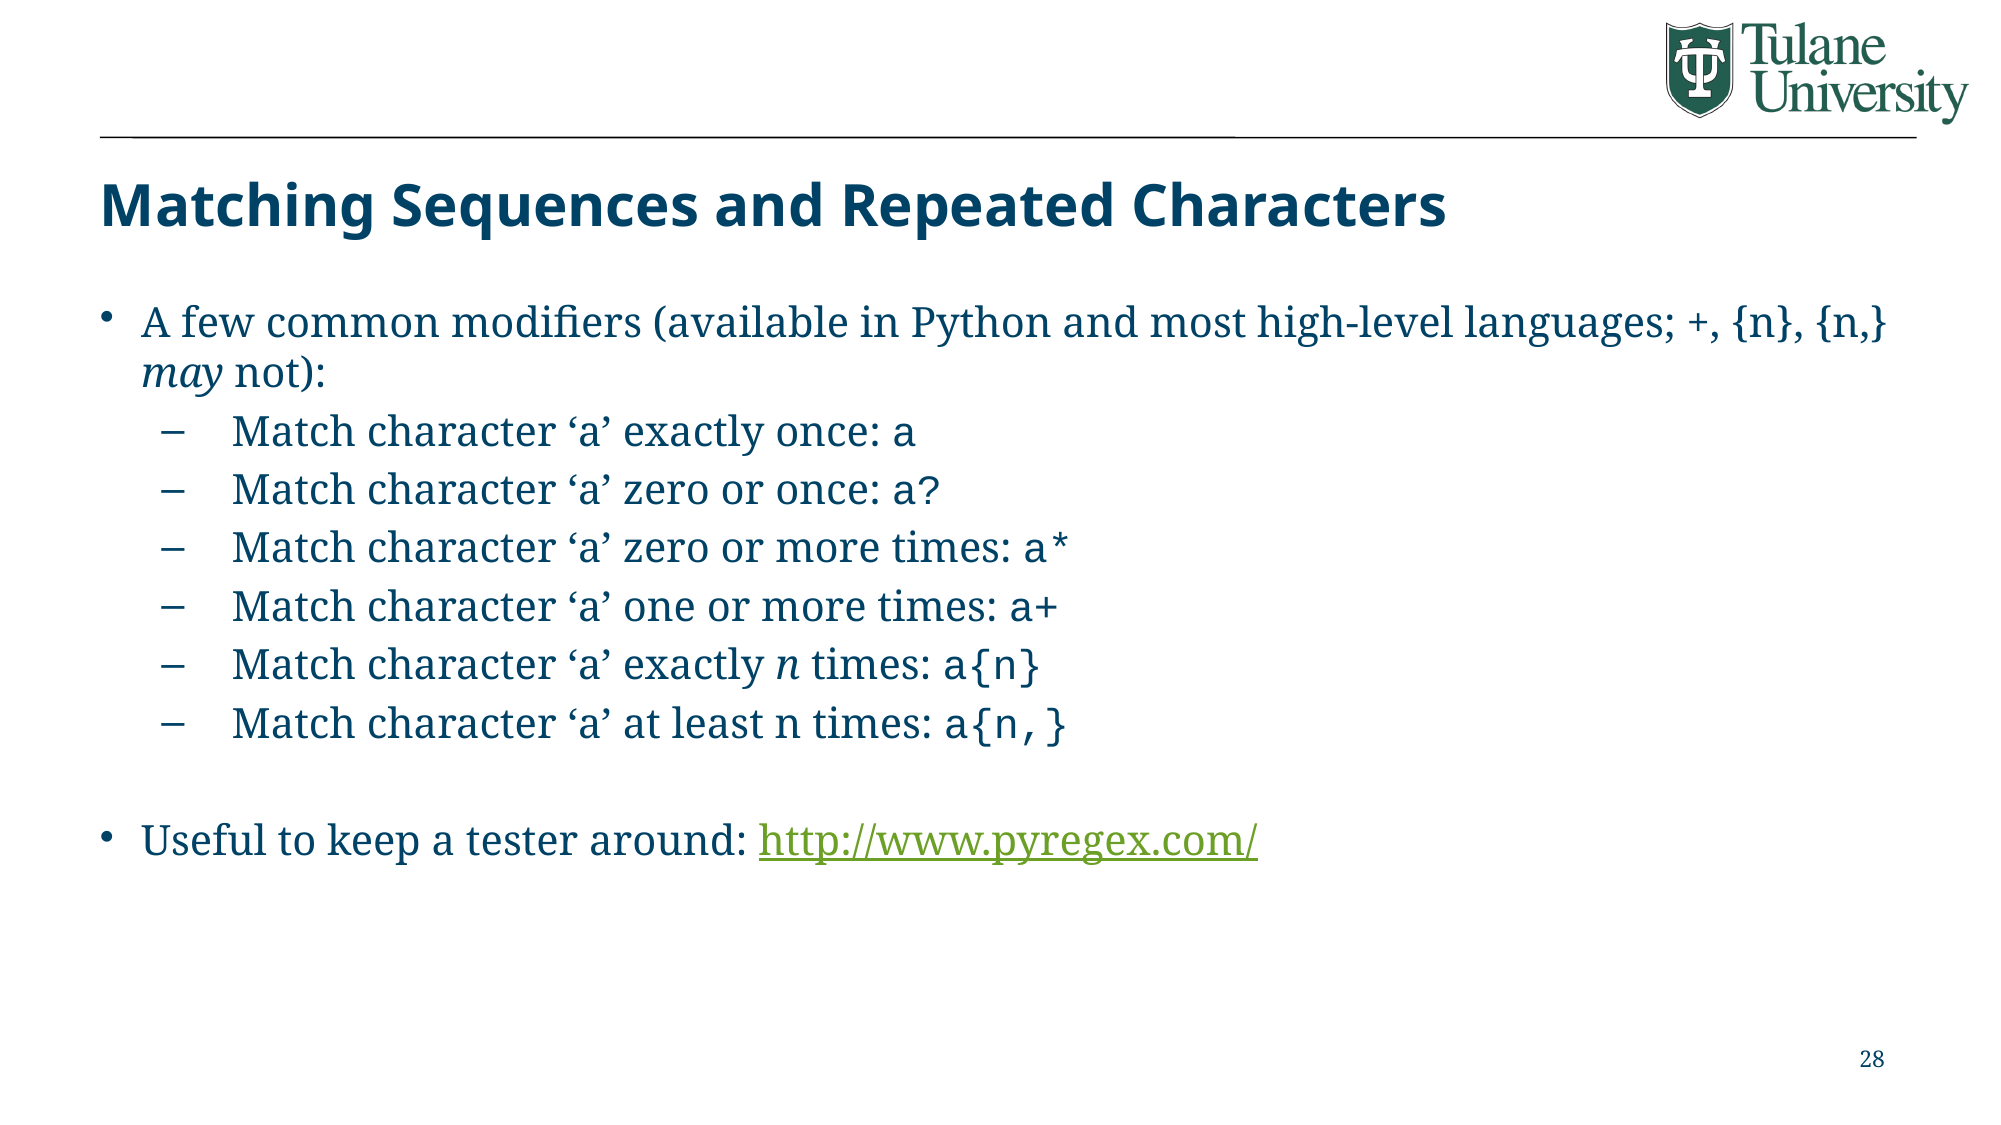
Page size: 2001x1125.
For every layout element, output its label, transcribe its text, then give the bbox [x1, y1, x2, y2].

list A few common modifiers (available in Python and most high-level languages; +, {n}, {n,} may not): Match character ‘a’ exactly once: a Match character ‘a’ zero or once: a? Match character ‘a’ zero or more times: a* Match character ‘a’ one or more times: a+ Match character ‘a’ exactly n times: a{n} Match character ‘a’ at least n times: a{n,} Useful to keep a tester around: http://www.pyregex.com/ [99, 295, 1897, 1006]
title Matching Sequences and Repeated Characters [99, 167, 1901, 238]
slide_number 28 [1433, 1036, 1901, 1075]
picture [1666, 22, 1969, 136]
